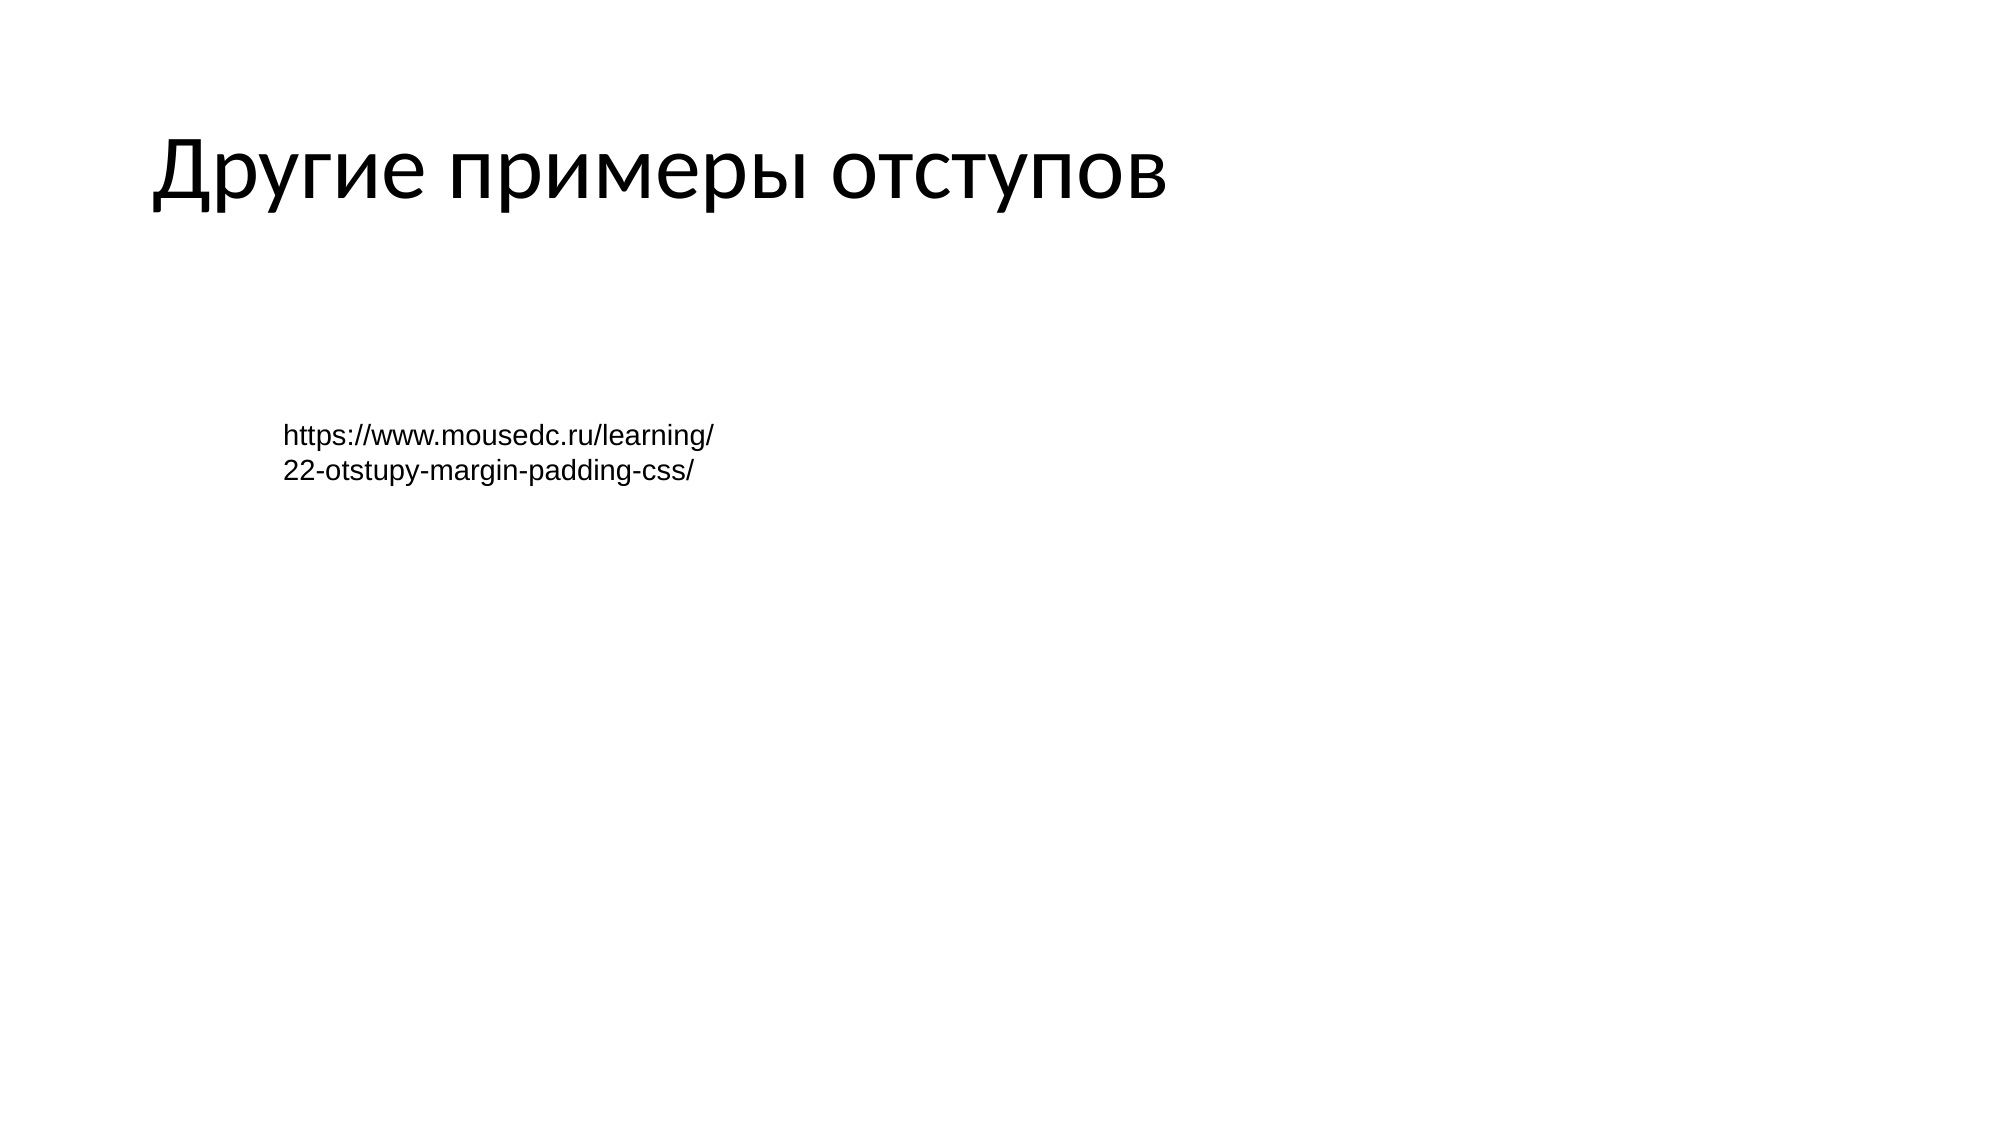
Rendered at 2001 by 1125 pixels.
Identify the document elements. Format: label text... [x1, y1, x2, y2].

title Другие примеры отступов [137, 59, 1863, 278]
text_box https://www.mousedc.ru/learning/22-otstupy-margin-padding-css/ [268, 401, 761, 502]
